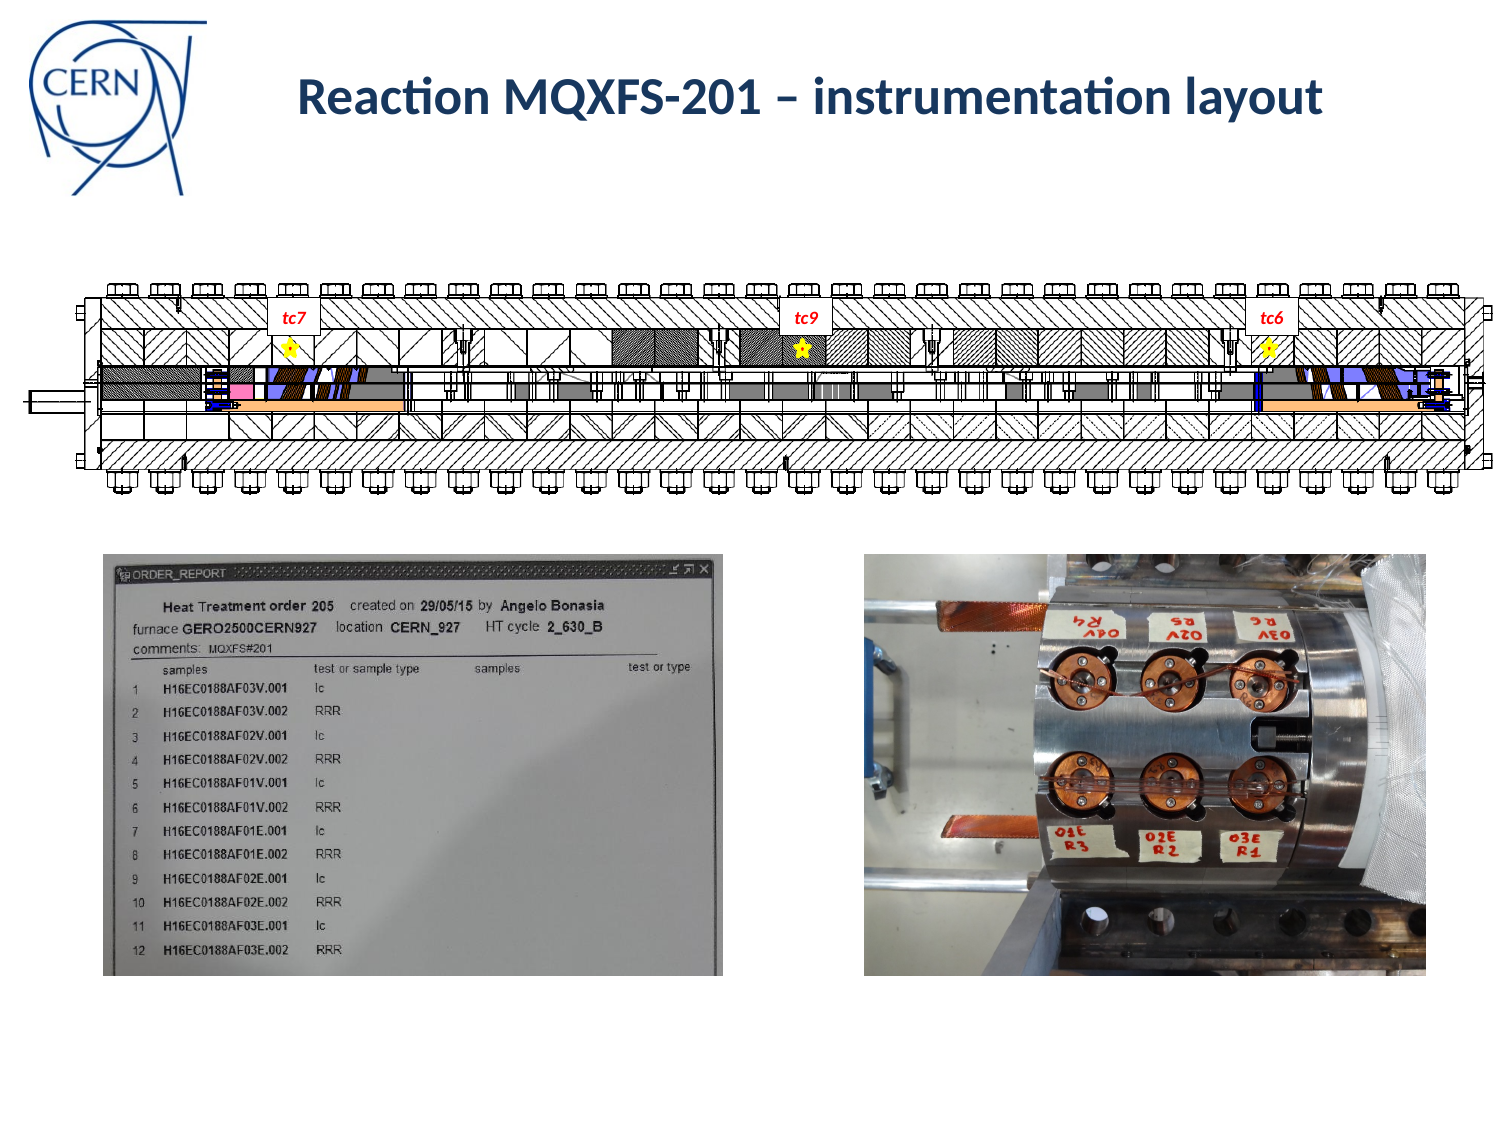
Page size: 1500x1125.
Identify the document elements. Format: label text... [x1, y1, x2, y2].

picture [864, 553, 1427, 976]
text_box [11, 268, 1500, 505]
title Reaction MQXFS-201 – instrumentation layout [164, 34, 1459, 153]
picture [29, 19, 207, 197]
picture [102, 554, 723, 976]
